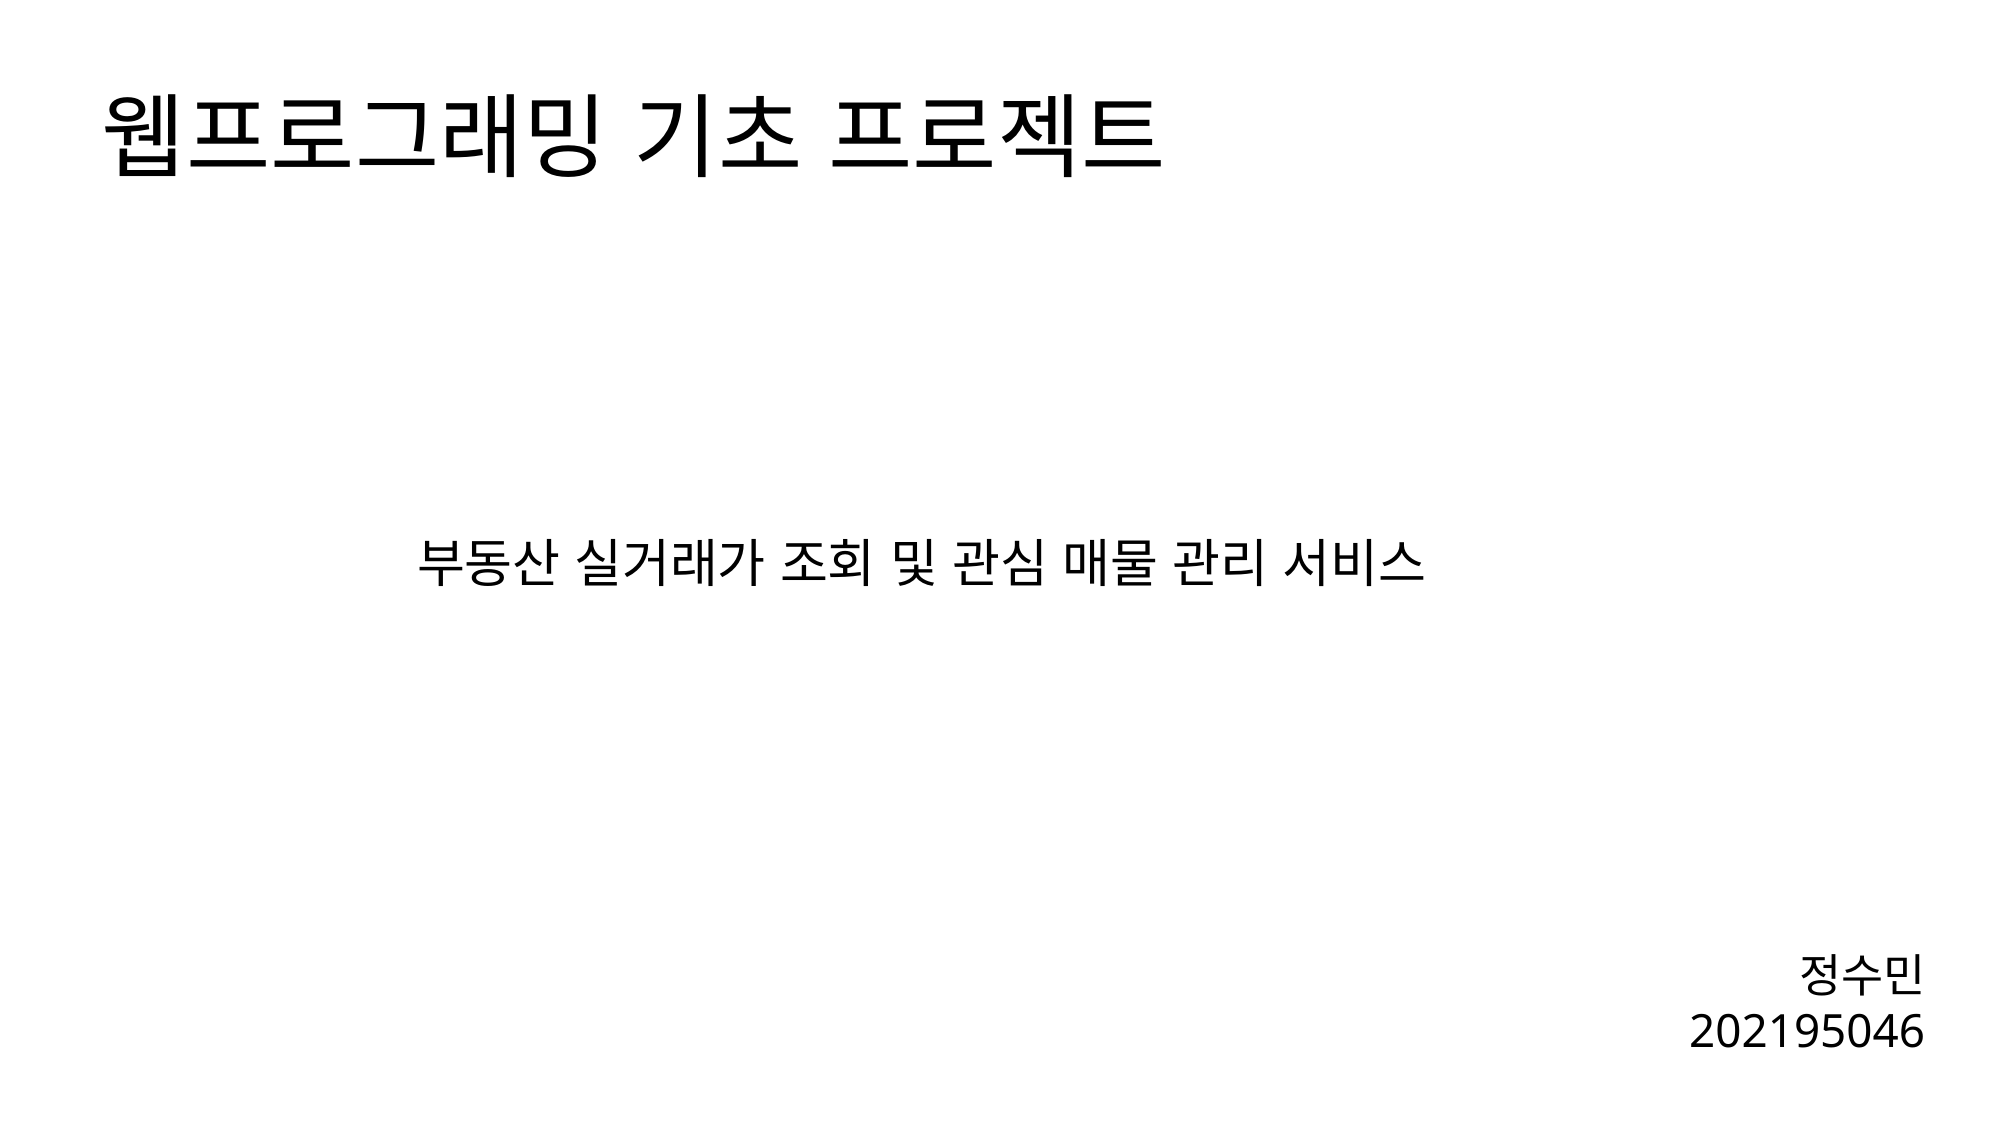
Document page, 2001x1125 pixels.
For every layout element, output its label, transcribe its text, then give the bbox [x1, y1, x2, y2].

text_box 정수민 202195046 [1255, 939, 1941, 1065]
text_box 부동산 실거래가 조회 및 관심 매물 관리 서비스 [402, 523, 1598, 601]
title 웹프로그래밍 기초 프로젝트 [86, 31, 1812, 249]
